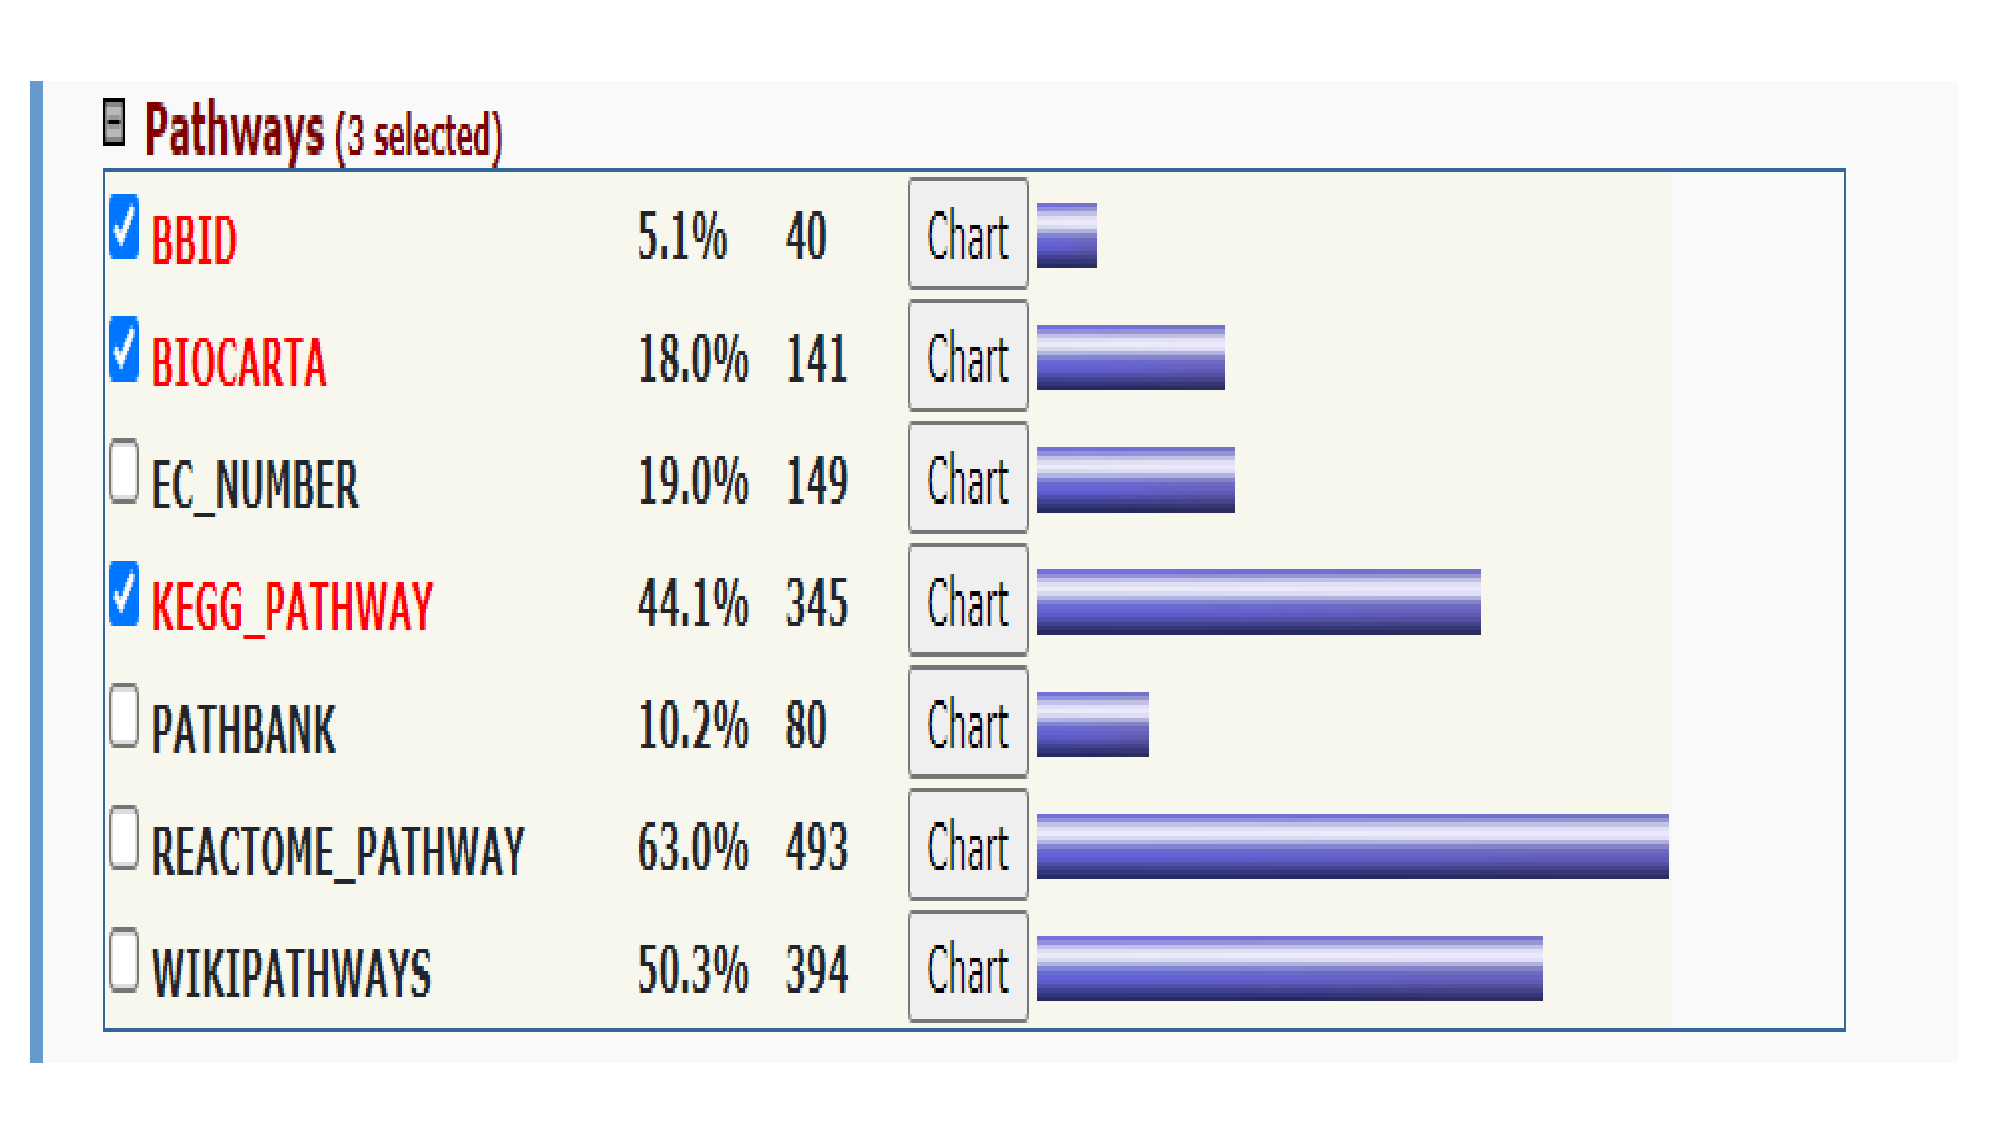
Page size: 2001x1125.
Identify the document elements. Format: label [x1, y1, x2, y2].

list [30, 81, 1958, 1064]
